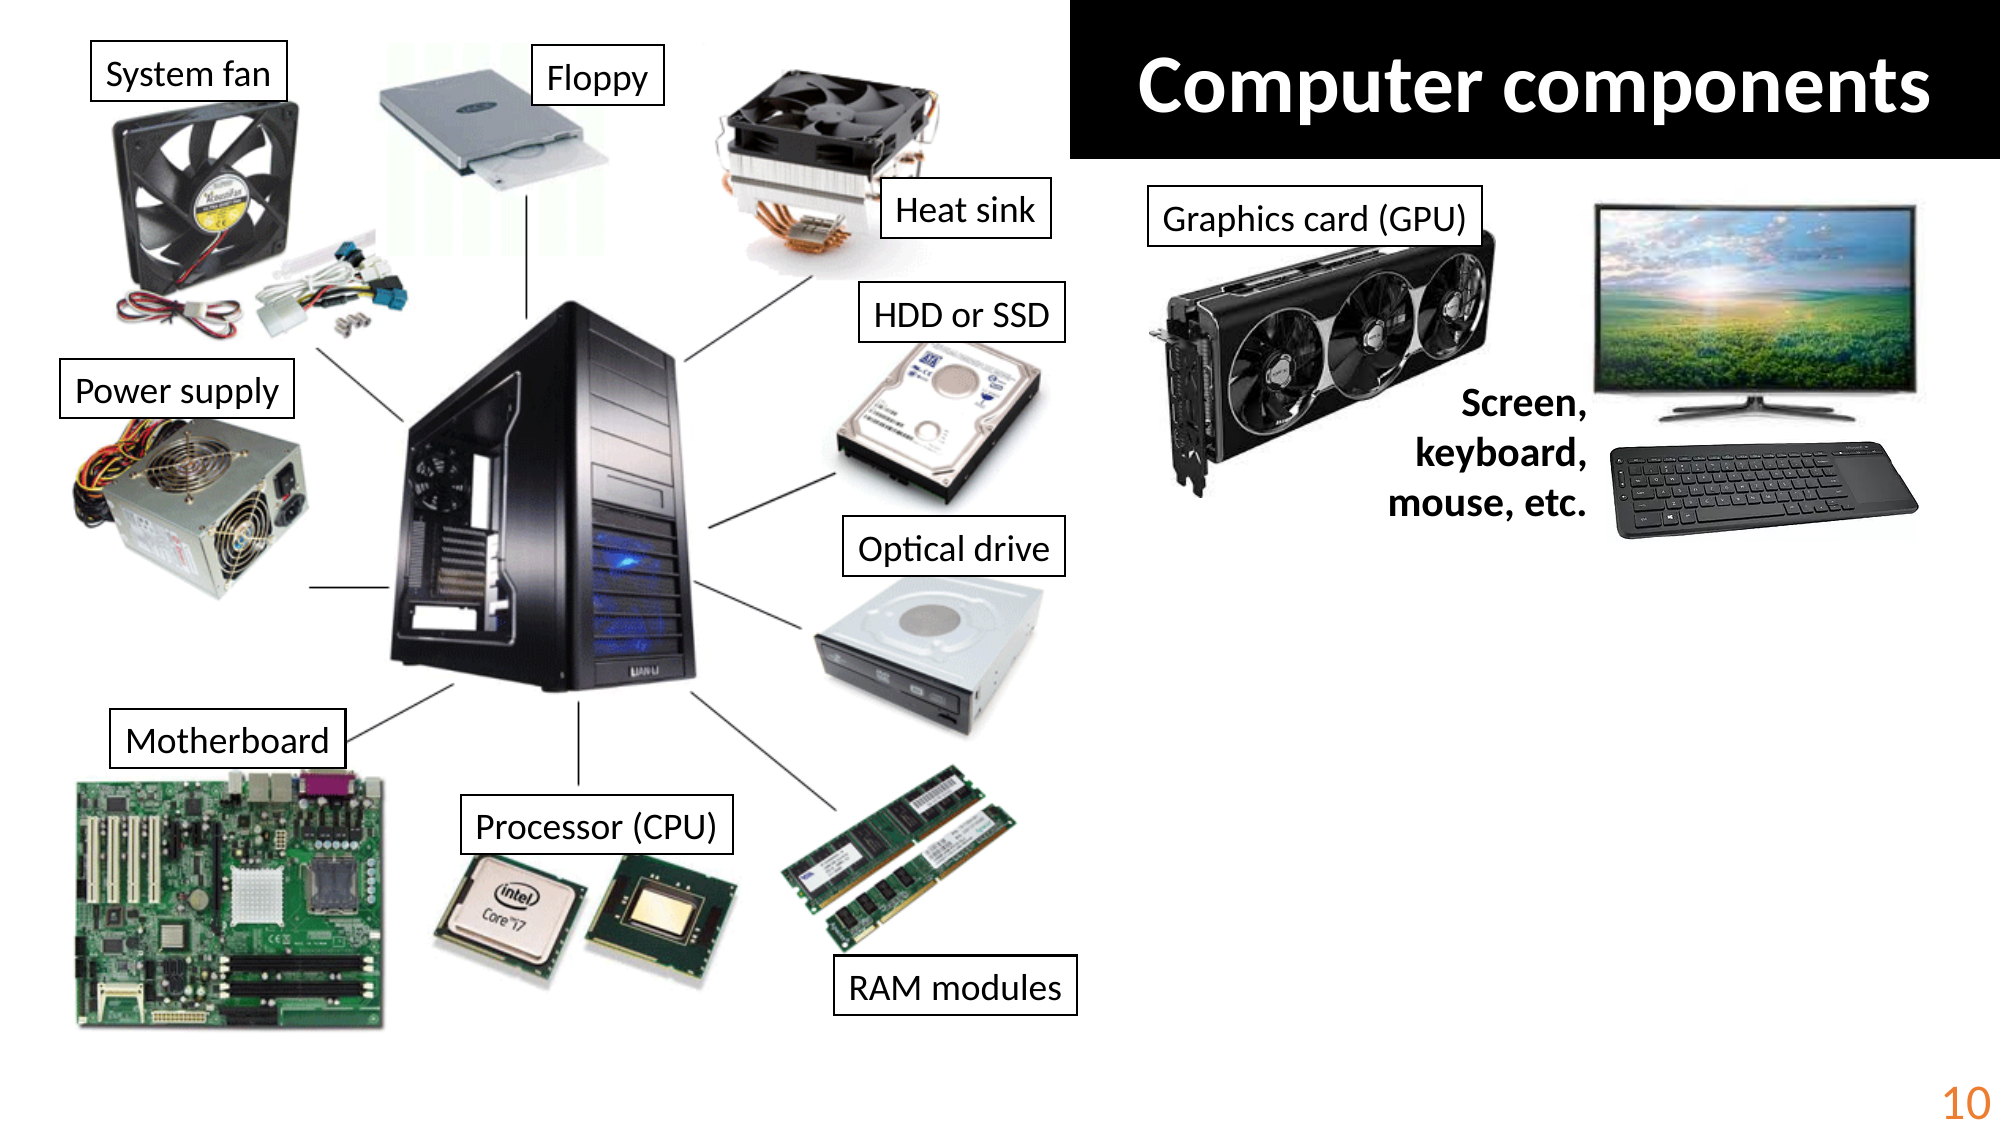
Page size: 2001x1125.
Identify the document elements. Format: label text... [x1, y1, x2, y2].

picture [44, 43, 1071, 1071]
picture [1544, 175, 1955, 599]
text_box Graphics card (GPU) [1147, 185, 1483, 247]
picture [1149, 222, 1496, 498]
slide_number 10 [1556, 1069, 2000, 1125]
text_box Screen, keyboard, mouse, etc. [1322, 367, 1603, 532]
text_box RAM modules [1071, 954, 1078, 1016]
text_box Computer components [1070, 0, 2000, 159]
